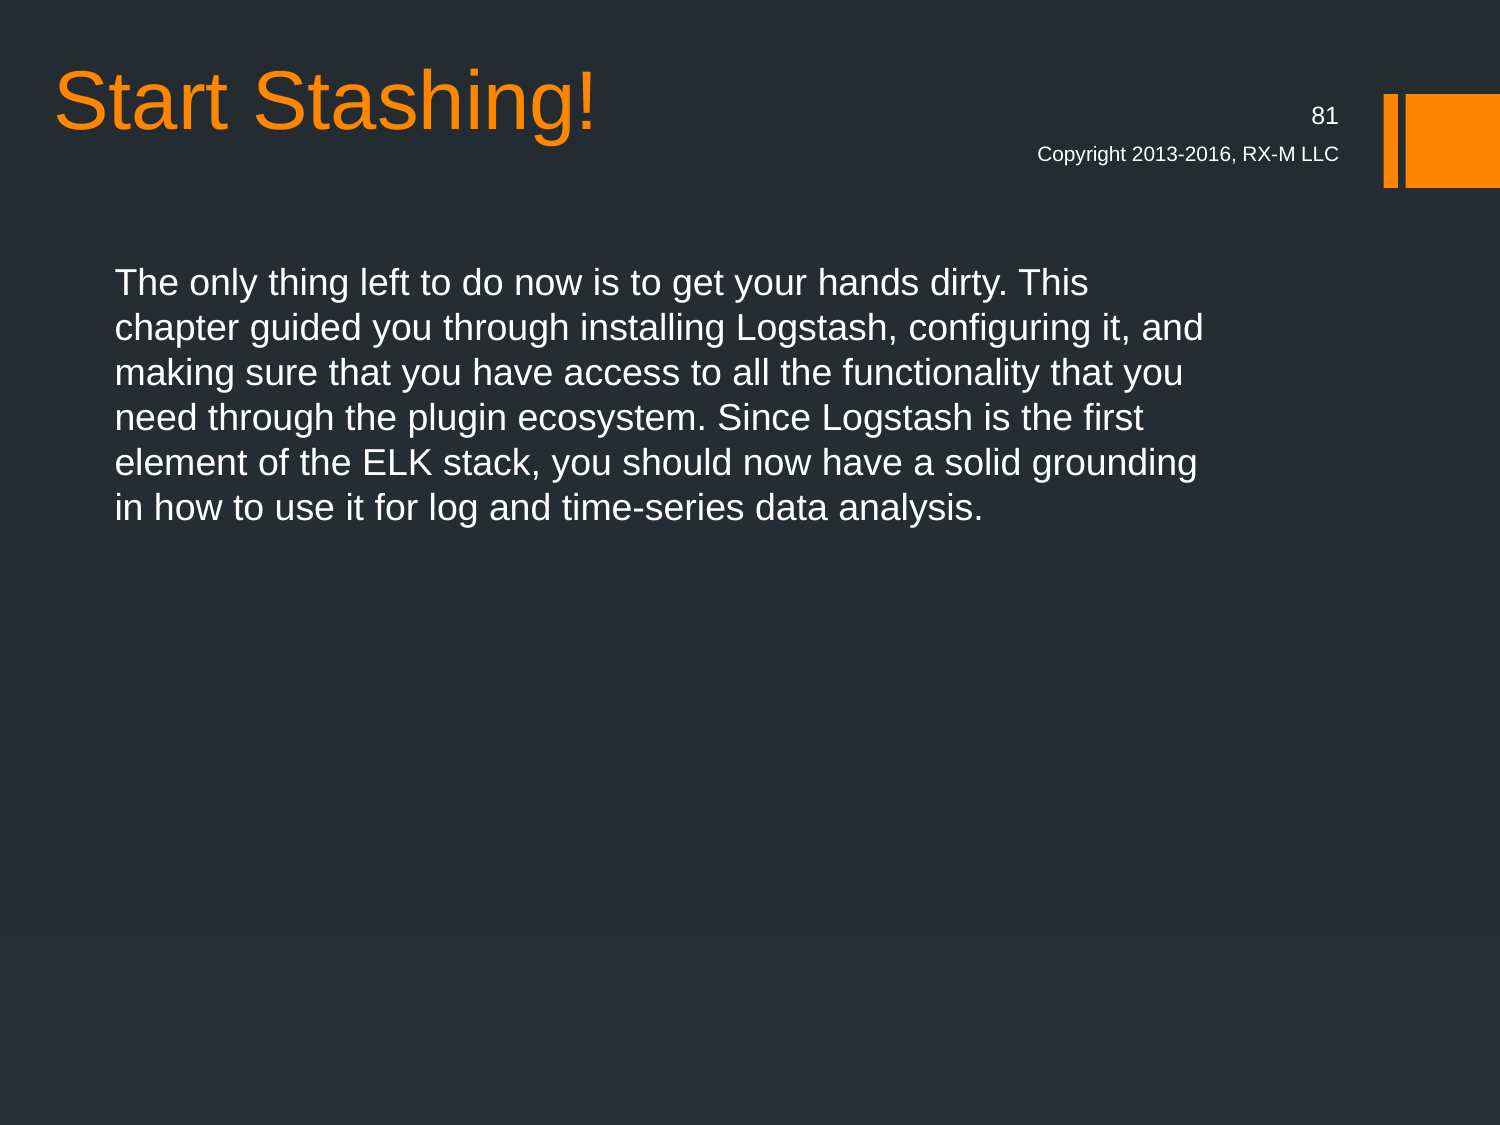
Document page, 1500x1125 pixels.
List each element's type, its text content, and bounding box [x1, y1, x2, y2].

footer Copyright 2013-2016, RX-M LLC [985, 140, 1355, 190]
text_box The only thing left to do now is to get your hands dirty. This chapter guided you through installing Logstash, configuring it, and making sure that you have access to all the functionality that you need through the plugin ecosystem. Since Logstash is the first element of the ELK stack, you should now have a solid grounding in how to use it for log and time-series data analysis. [99, 250, 1225, 536]
slide_number 81 [1199, 90, 1355, 140]
title Start Stashing! [38, 38, 1239, 251]
